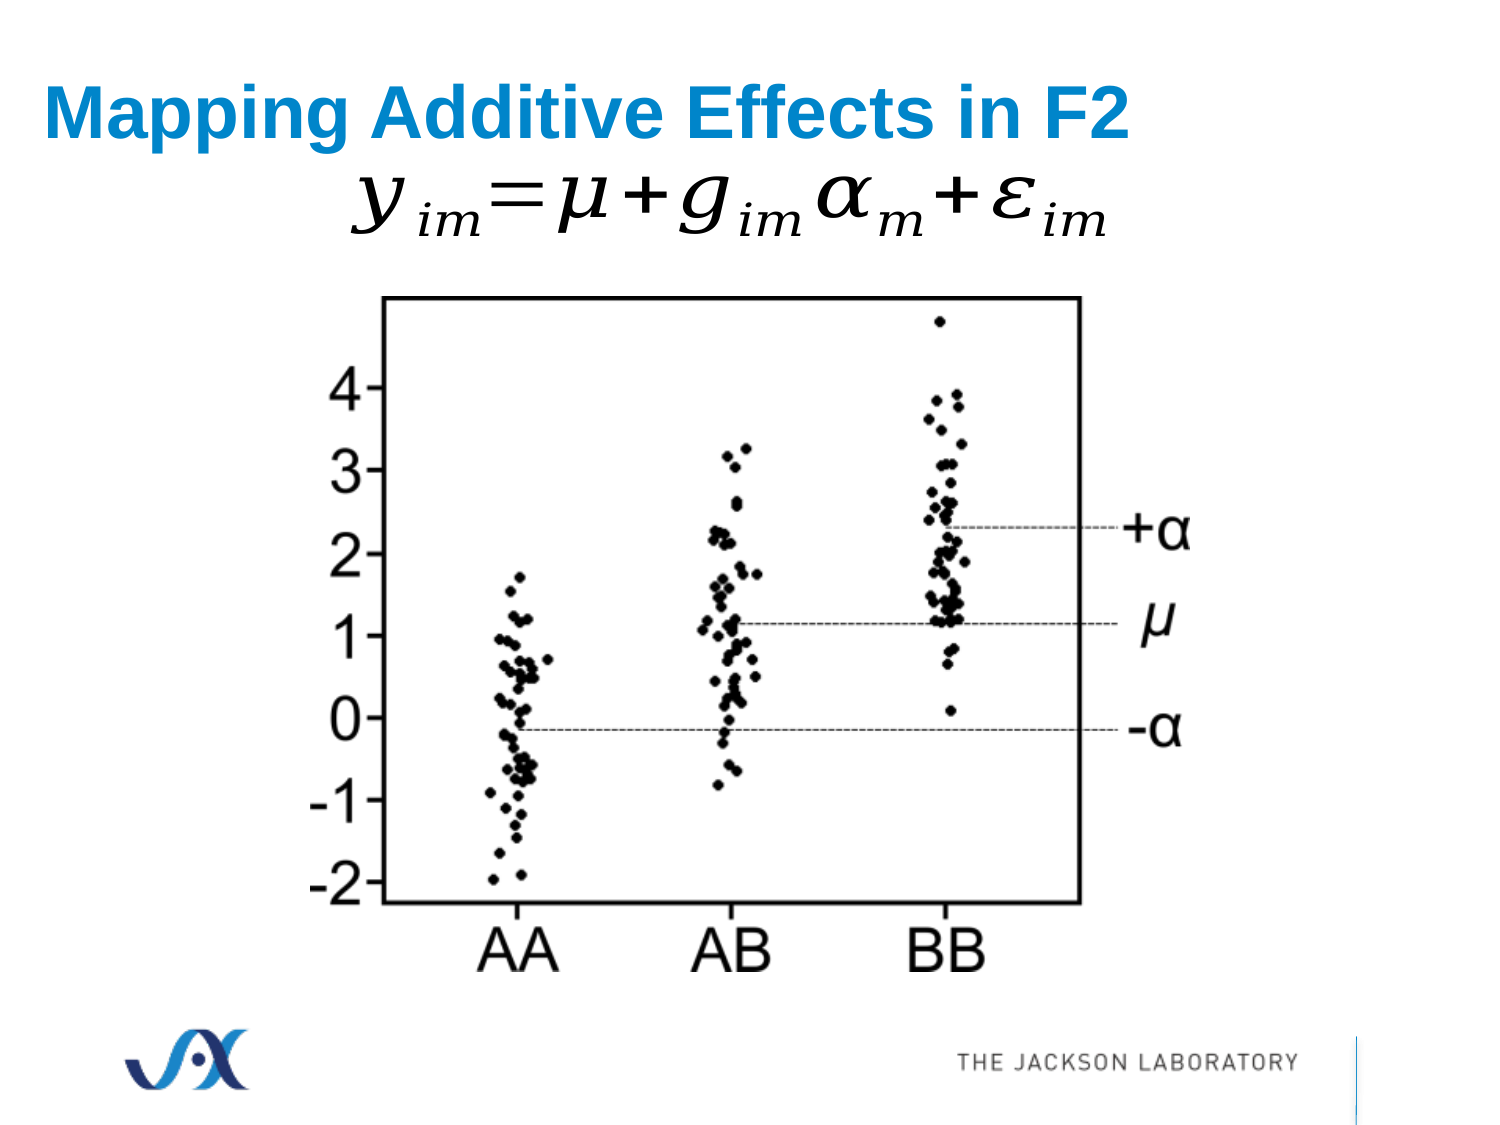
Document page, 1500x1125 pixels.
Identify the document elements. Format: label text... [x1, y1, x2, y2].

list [310, 296, 1190, 973]
title Mapping Additive Effects in F2 [43, 64, 1457, 162]
picture [957, 1051, 1300, 1076]
picture [110, 1011, 268, 1106]
